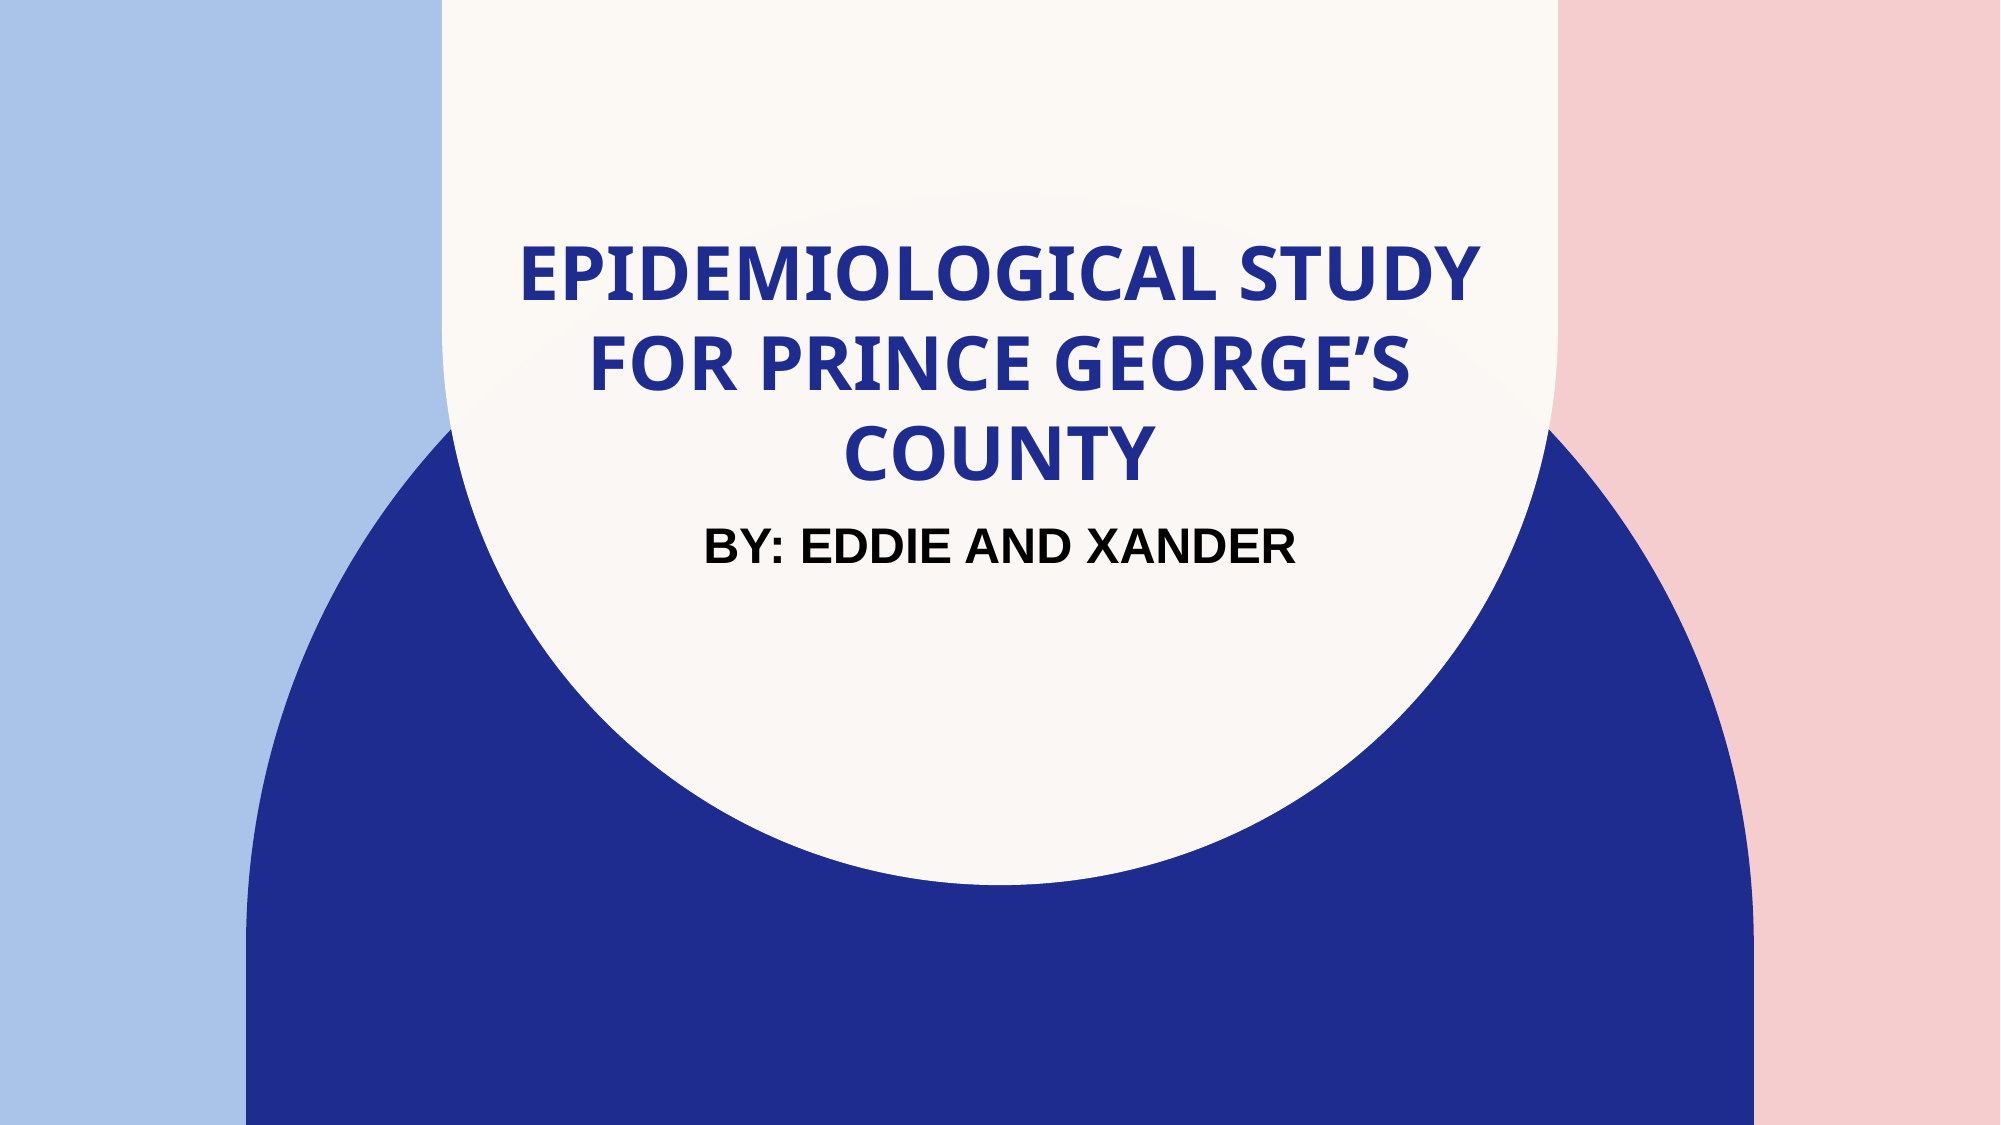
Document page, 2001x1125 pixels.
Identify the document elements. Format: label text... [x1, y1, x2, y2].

text_box By: Eddie and Xander [475, 385, 1525, 702]
title Epidemiological study for Prince George’s County [475, 132, 1525, 385]
